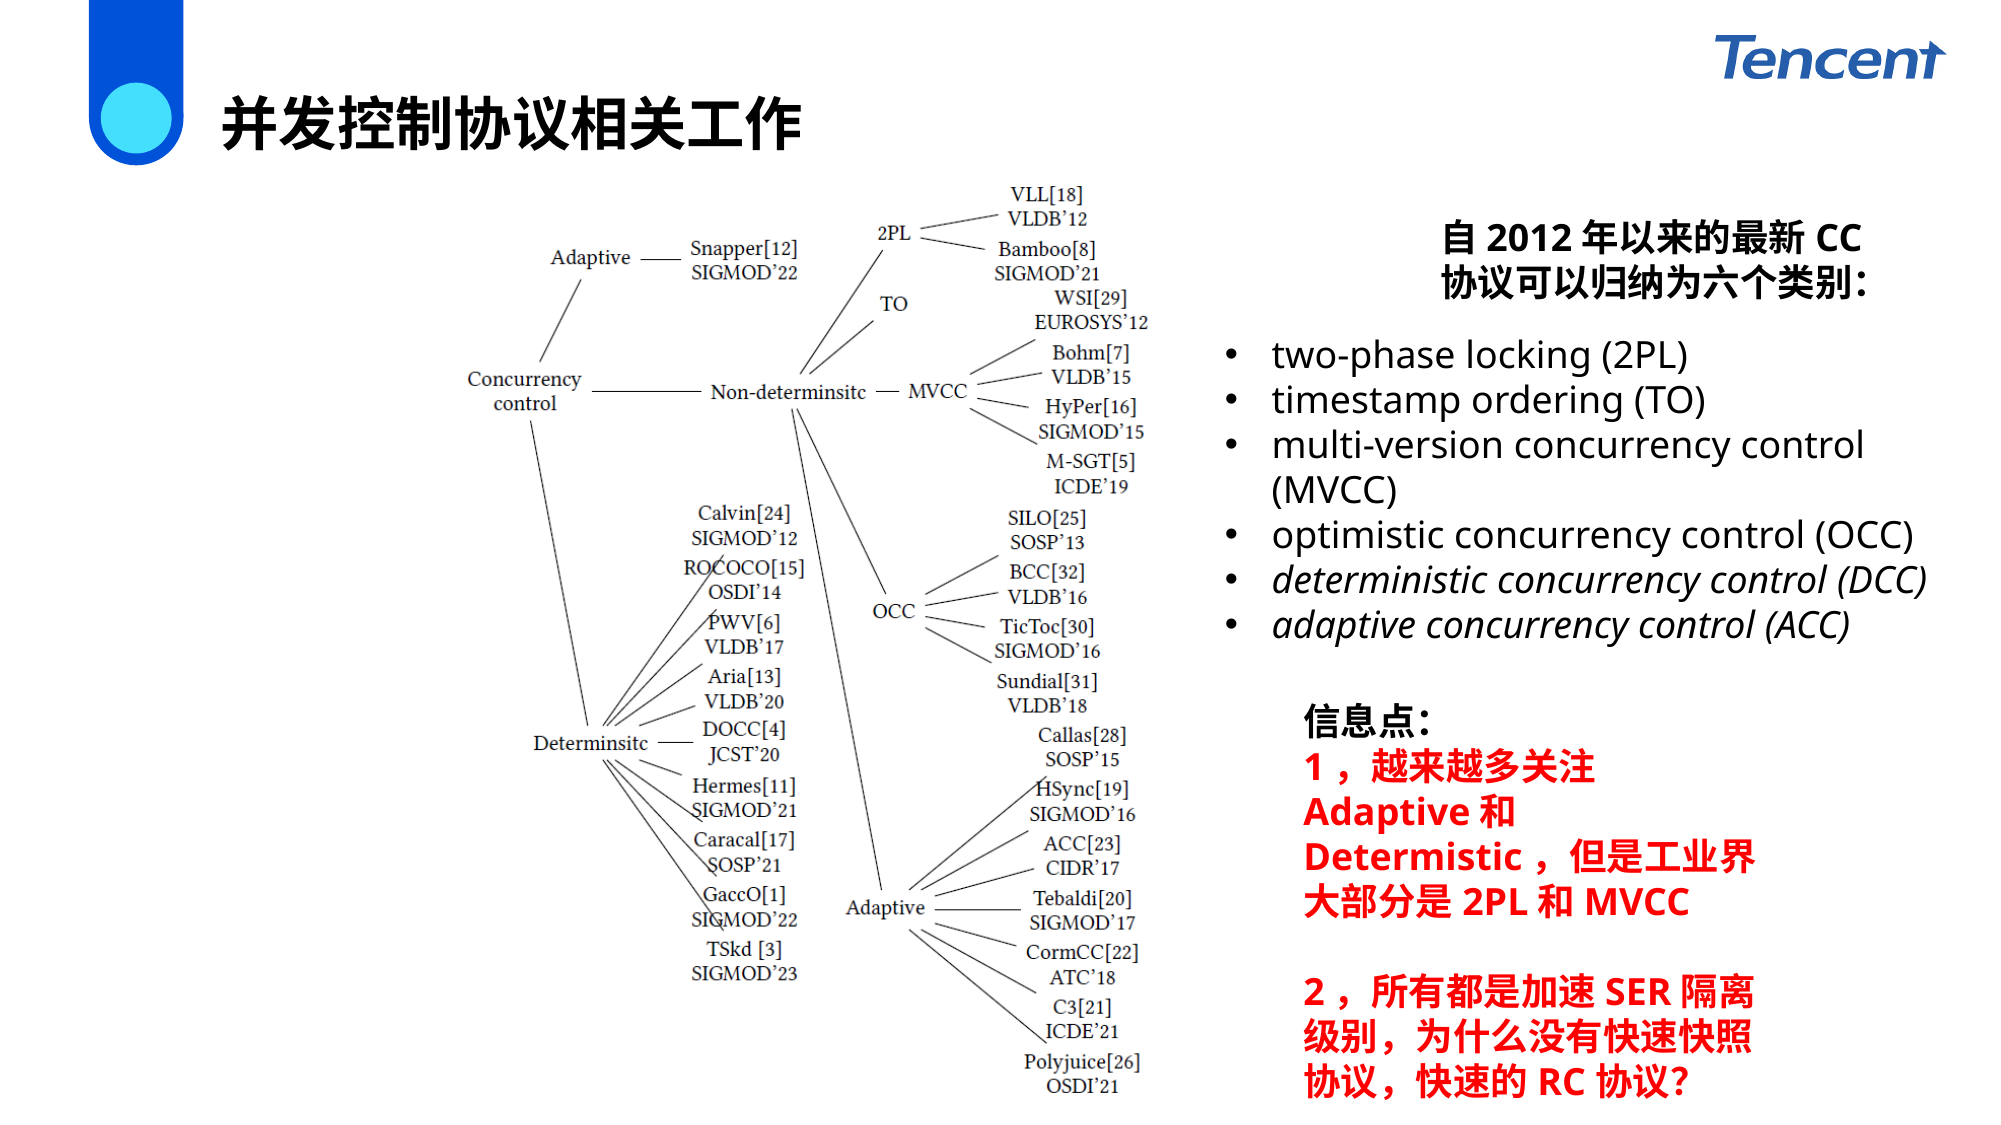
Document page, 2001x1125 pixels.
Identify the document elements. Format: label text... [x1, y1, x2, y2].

text_box two-phase locking (2PL) timestamp ordering (TO) multi-version concurrency control (MVCC) optimistic concurrency control (OCC) deterministic concurrency control (DCC) adaptive concurrency control (ACC) [1209, 323, 1961, 654]
text_box 信息点： 1，越来越多关注Adaptive和Determistic，但是工业界大部分是2PL和MVCC 2，所有都是加速SER隔离级别，为什么没有快速快照协议，快速的RC协议？ [1288, 690, 1783, 1111]
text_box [88, 0, 184, 166]
picture [1715, 35, 1947, 79]
text_box 自2012年以来的最新CC协议可以归纳为六个类别： [1425, 206, 1920, 311]
text_box 并发控制协议相关工作 [206, 80, 819, 165]
picture [455, 182, 1169, 1099]
